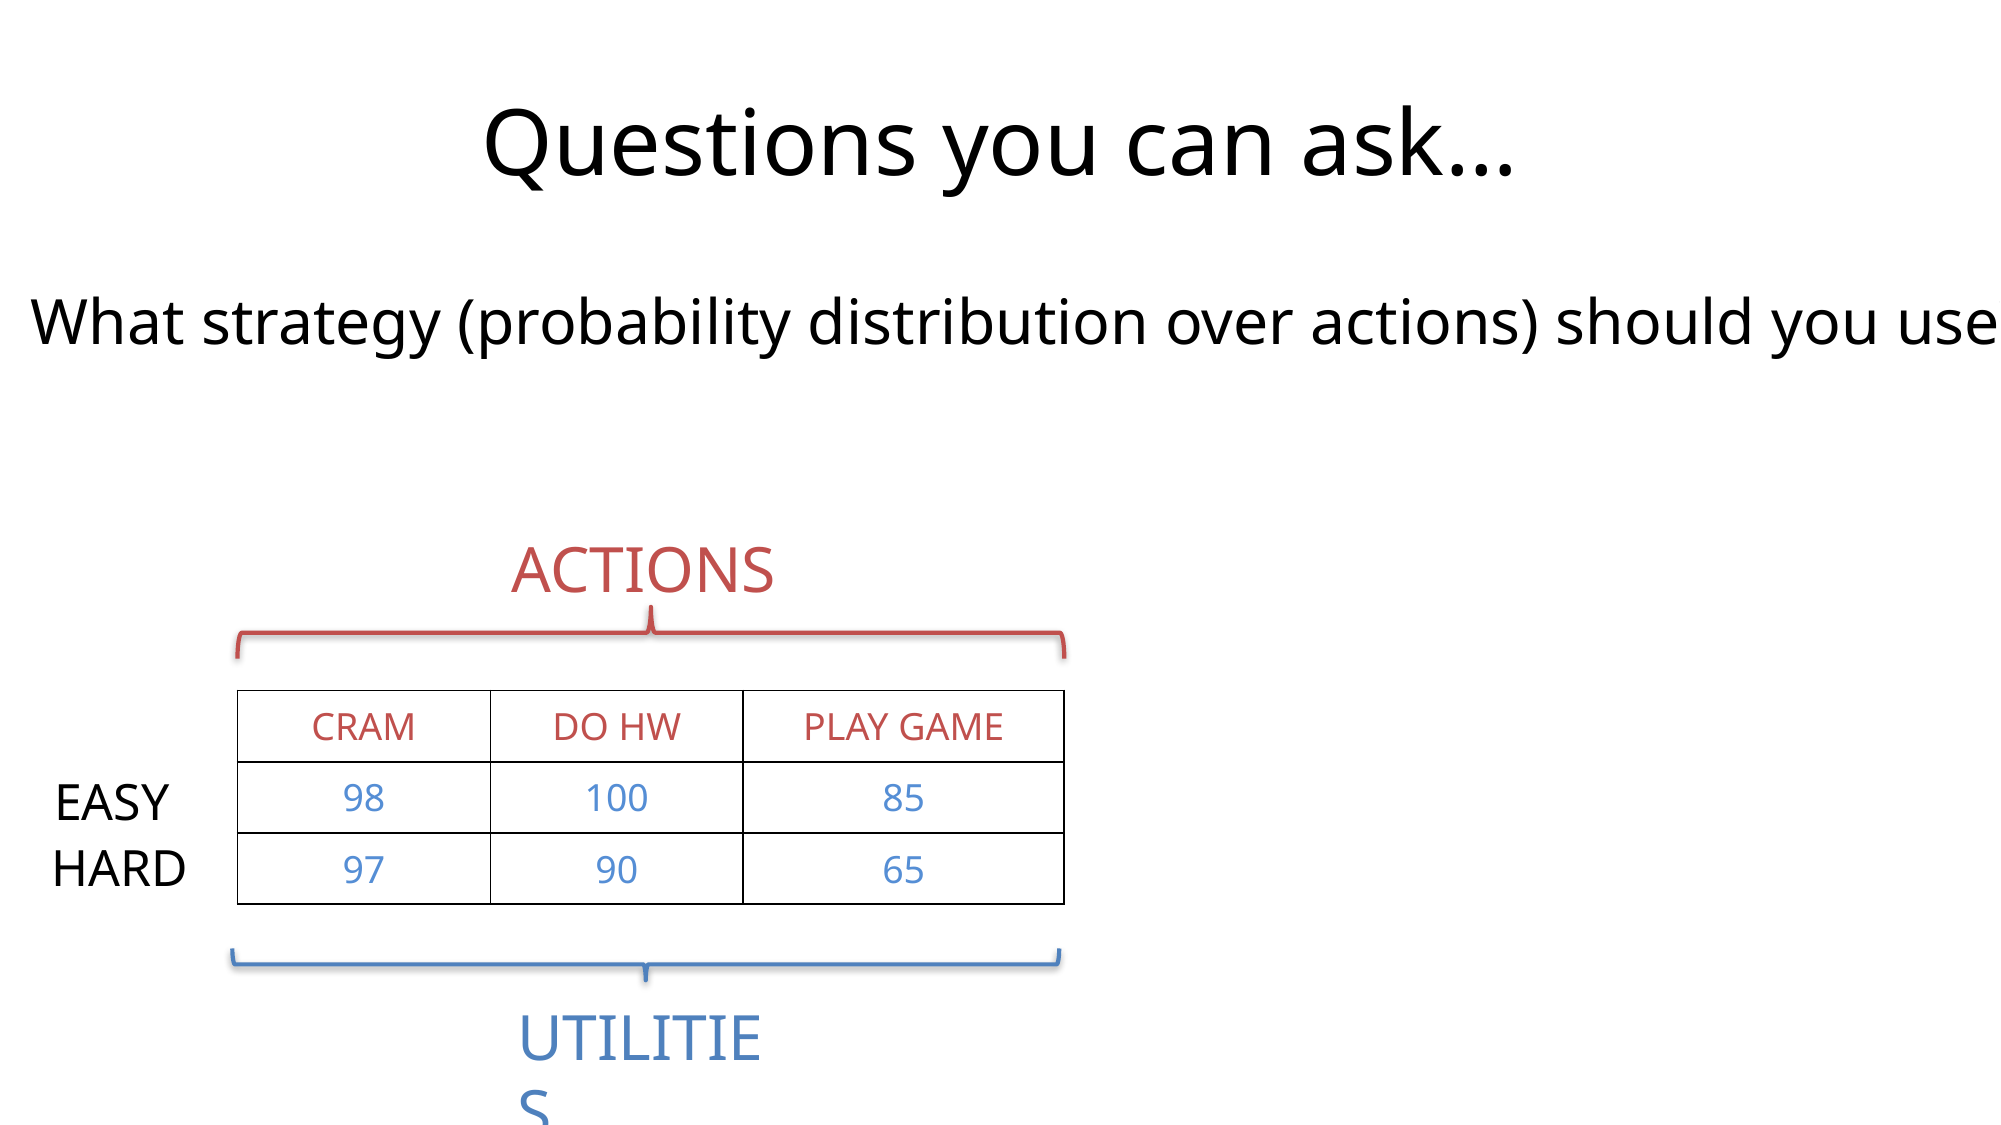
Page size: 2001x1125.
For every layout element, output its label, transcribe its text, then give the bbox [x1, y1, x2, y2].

table_cell 90 [491, 834, 742, 903]
text_box What strategy (probability distribution over actions) should you use? [15, 237, 2000, 365]
table_cell 85 [744, 763, 1063, 832]
text_box HARD [37, 828, 204, 904]
table_cell 97 [238, 834, 490, 903]
table_cell 65 [744, 834, 1063, 903]
text_box EASY [39, 763, 185, 828]
table_cell 100 [491, 763, 742, 832]
table_header PLAY GAME [744, 691, 1063, 761]
text_box [230, 948, 1062, 983]
table_header CRAM [238, 691, 490, 761]
table_cell 98 [238, 763, 490, 832]
table_header DO HW [491, 691, 742, 761]
text_box [235, 612, 1067, 659]
title Questions you can ask… [99, 45, 1900, 233]
text_box ACTIONS [496, 522, 810, 612]
text_box UTILITIES [502, 990, 803, 1125]
